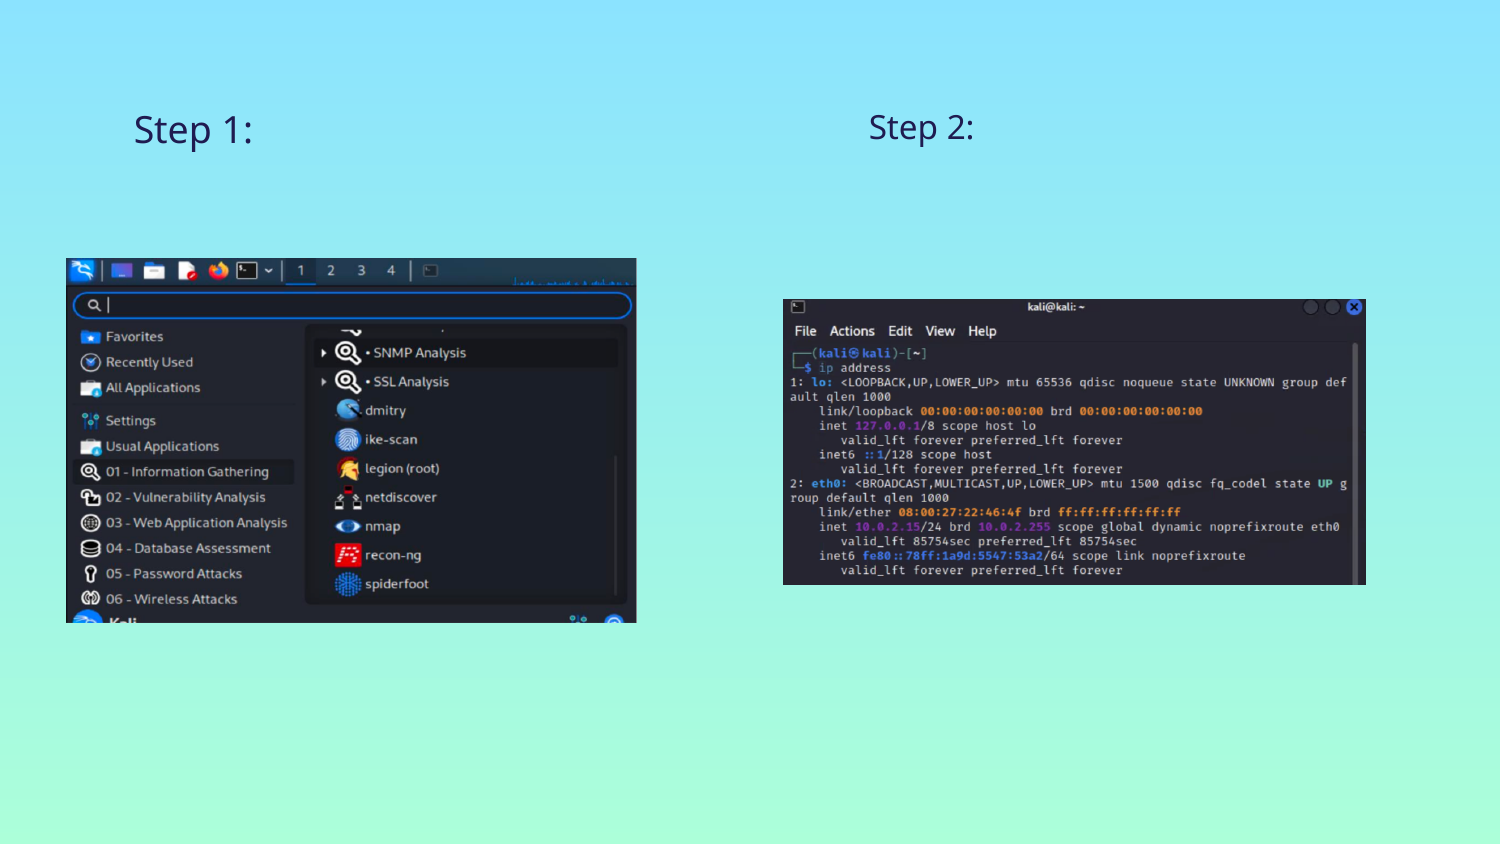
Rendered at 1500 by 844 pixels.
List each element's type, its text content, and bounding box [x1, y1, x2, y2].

picture [66, 258, 638, 624]
text_box Step 2: [853, 90, 1343, 221]
subtitle Step 1: [118, 90, 608, 221]
picture [783, 299, 1366, 586]
